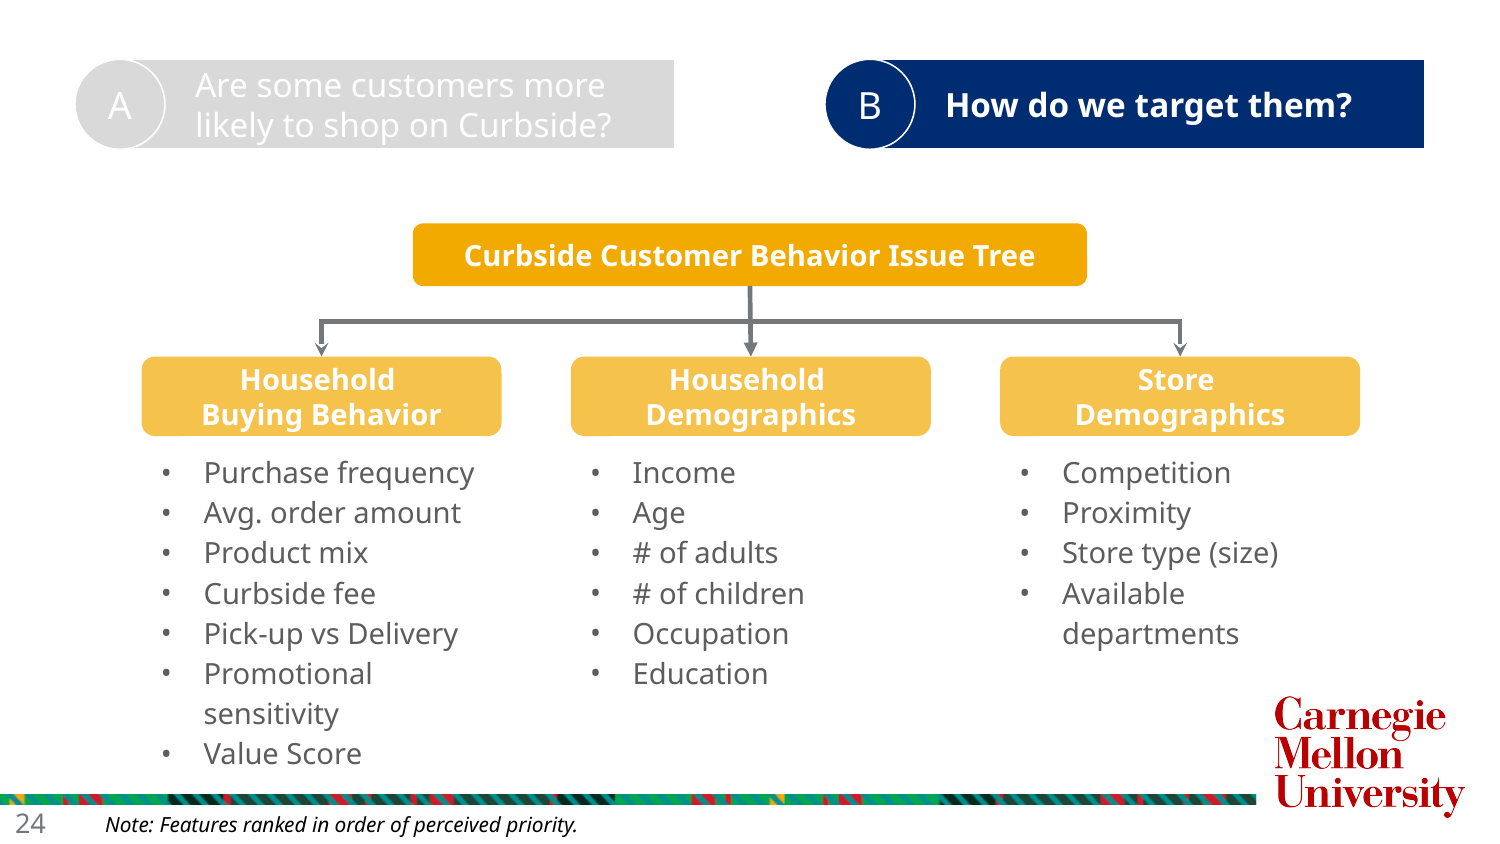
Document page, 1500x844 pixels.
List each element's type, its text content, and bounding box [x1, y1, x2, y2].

text_box Curbside Customer Behavior Issue Tree [577, 223, 924, 287]
picture [90, 794, 1257, 805]
text_box Household Buying Behavior [141, 356, 495, 437]
text_box Competition Proximity Store type (size) Available departments [1000, 441, 1361, 776]
text_box Curbside Customer Behavior Issue Tree [412, 223, 495, 287]
text_box Store Demographics [1004, 356, 1361, 437]
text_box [929, 158, 1001, 537]
text_box Purchase frequency Avg. order amount Product mix Curbside fee Pick-up vs Delivery Promotional sensitivity Value Score [141, 441, 502, 776]
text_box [500, 158, 572, 536]
text_box Note: Features ranked in order of perceived priority. [89, 802, 1240, 844]
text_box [74, 59, 676, 150]
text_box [824, 59, 1426, 150]
text_box Curbside Customer Behavior Issue Tree [1004, 223, 1088, 287]
slide_number ‹#› [0, 791, 90, 844]
picture [1275, 696, 1465, 818]
text_box Household Demographics [577, 356, 924, 437]
text_box Income Age # of adults # of children Occupation Education [570, 441, 931, 758]
